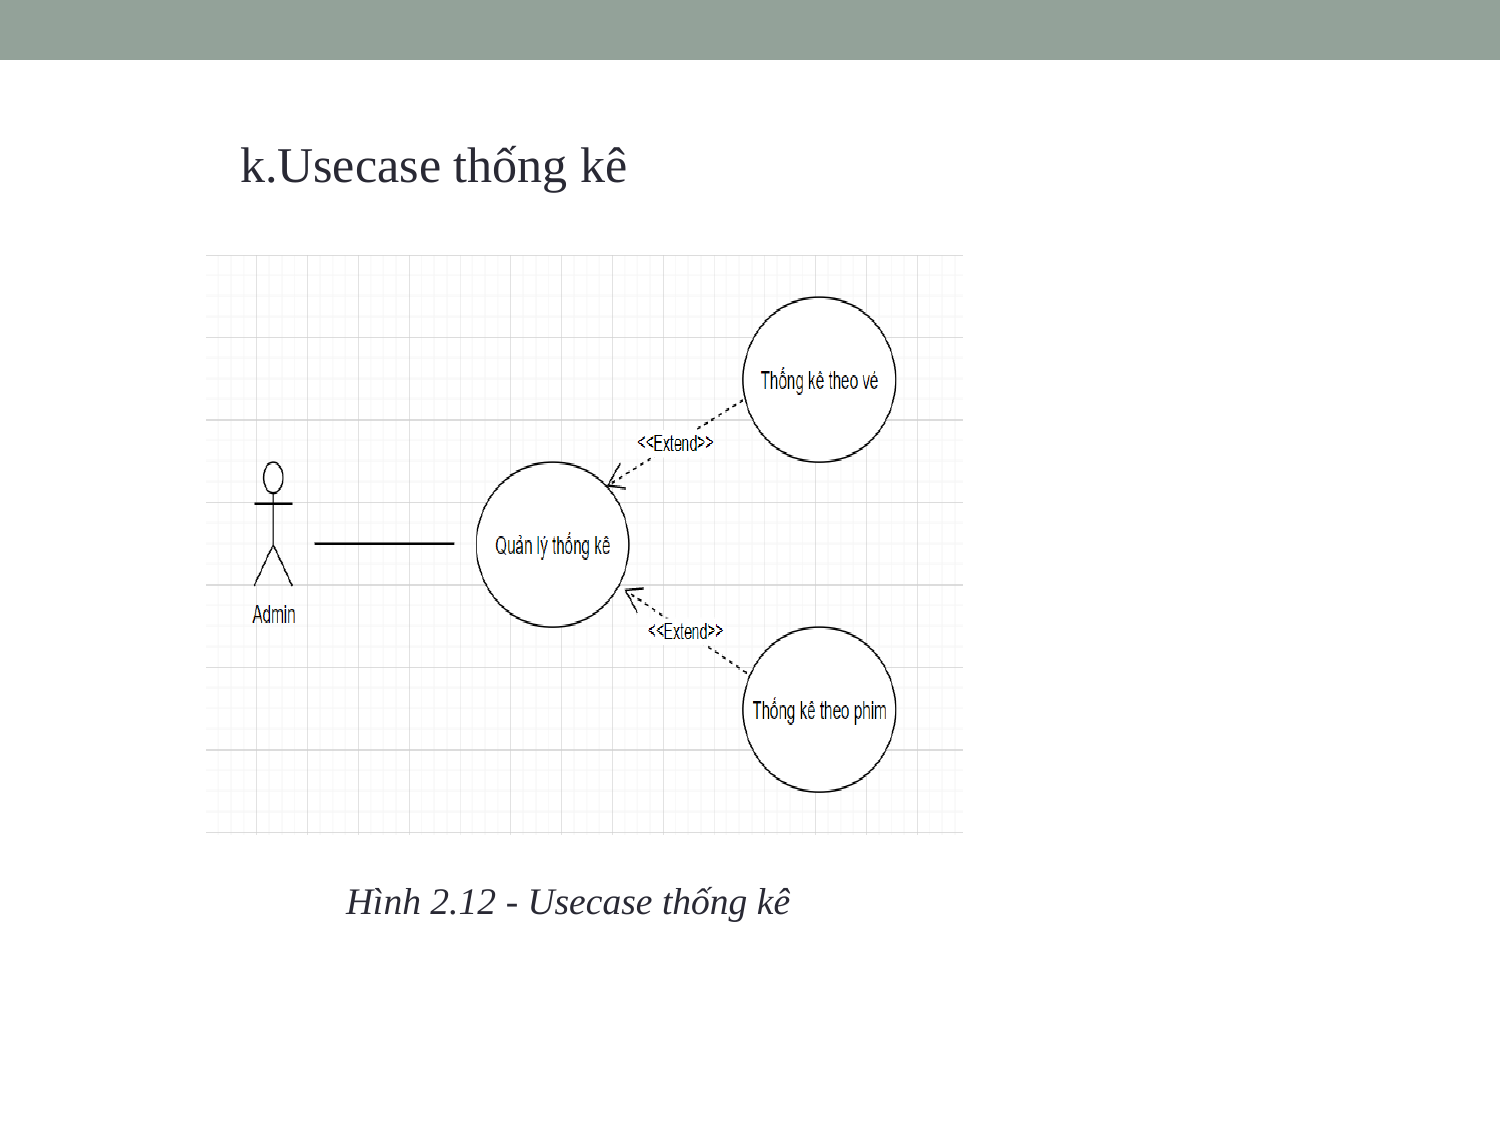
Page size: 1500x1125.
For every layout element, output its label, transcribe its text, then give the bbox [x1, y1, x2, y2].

text_box Hình 2.12 - Usecase thống kê [331, 869, 806, 930]
picture [205, 255, 963, 835]
list k.Usecase thống kê [75, 125, 1500, 1063]
